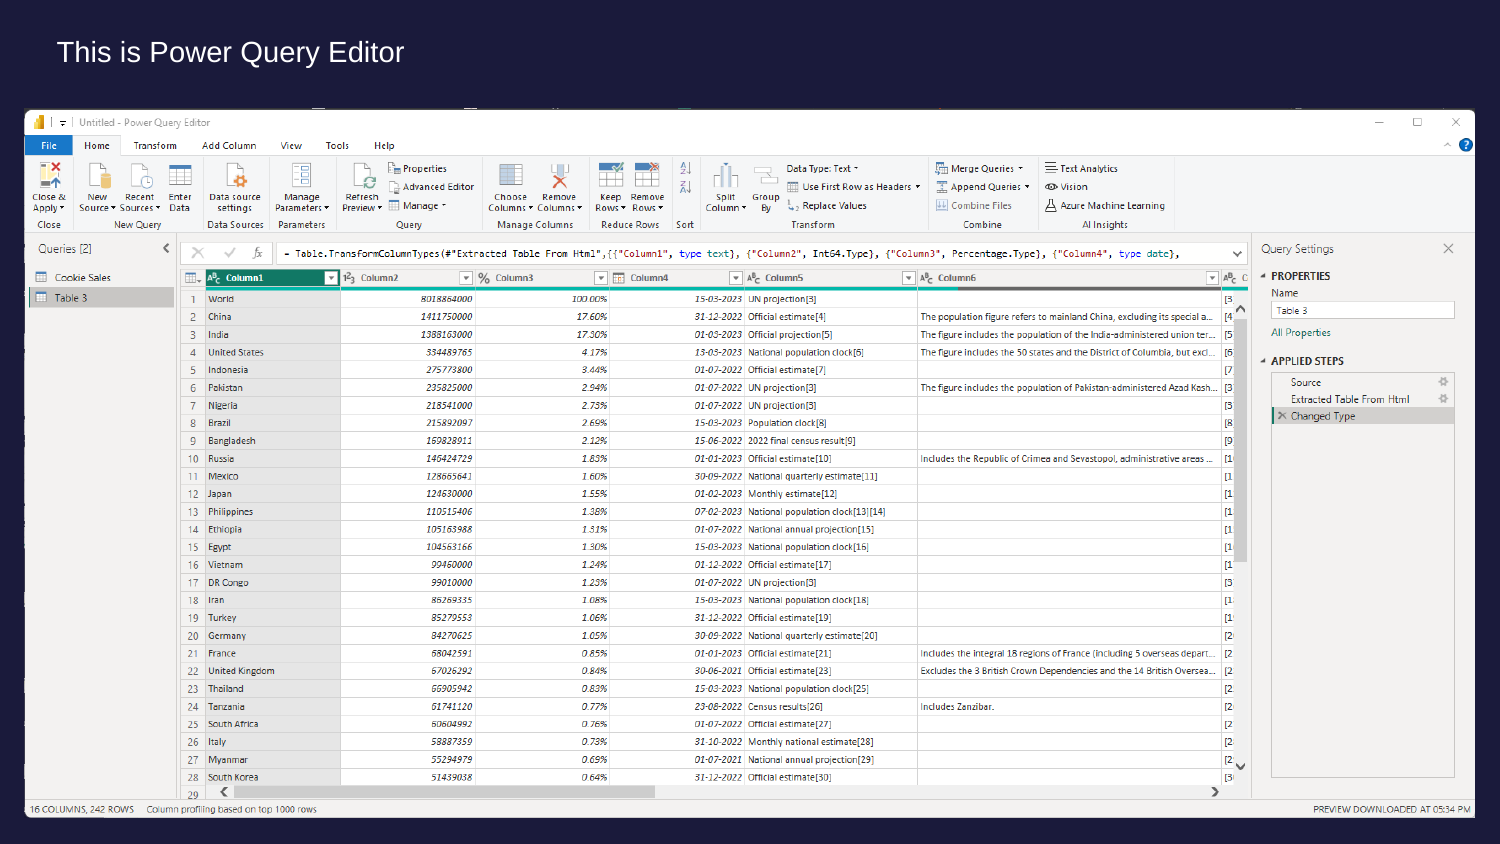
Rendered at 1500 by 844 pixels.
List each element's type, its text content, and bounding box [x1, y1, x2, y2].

picture [24, 108, 1476, 819]
text_box This is Power Query Editor [41, 18, 1291, 84]
